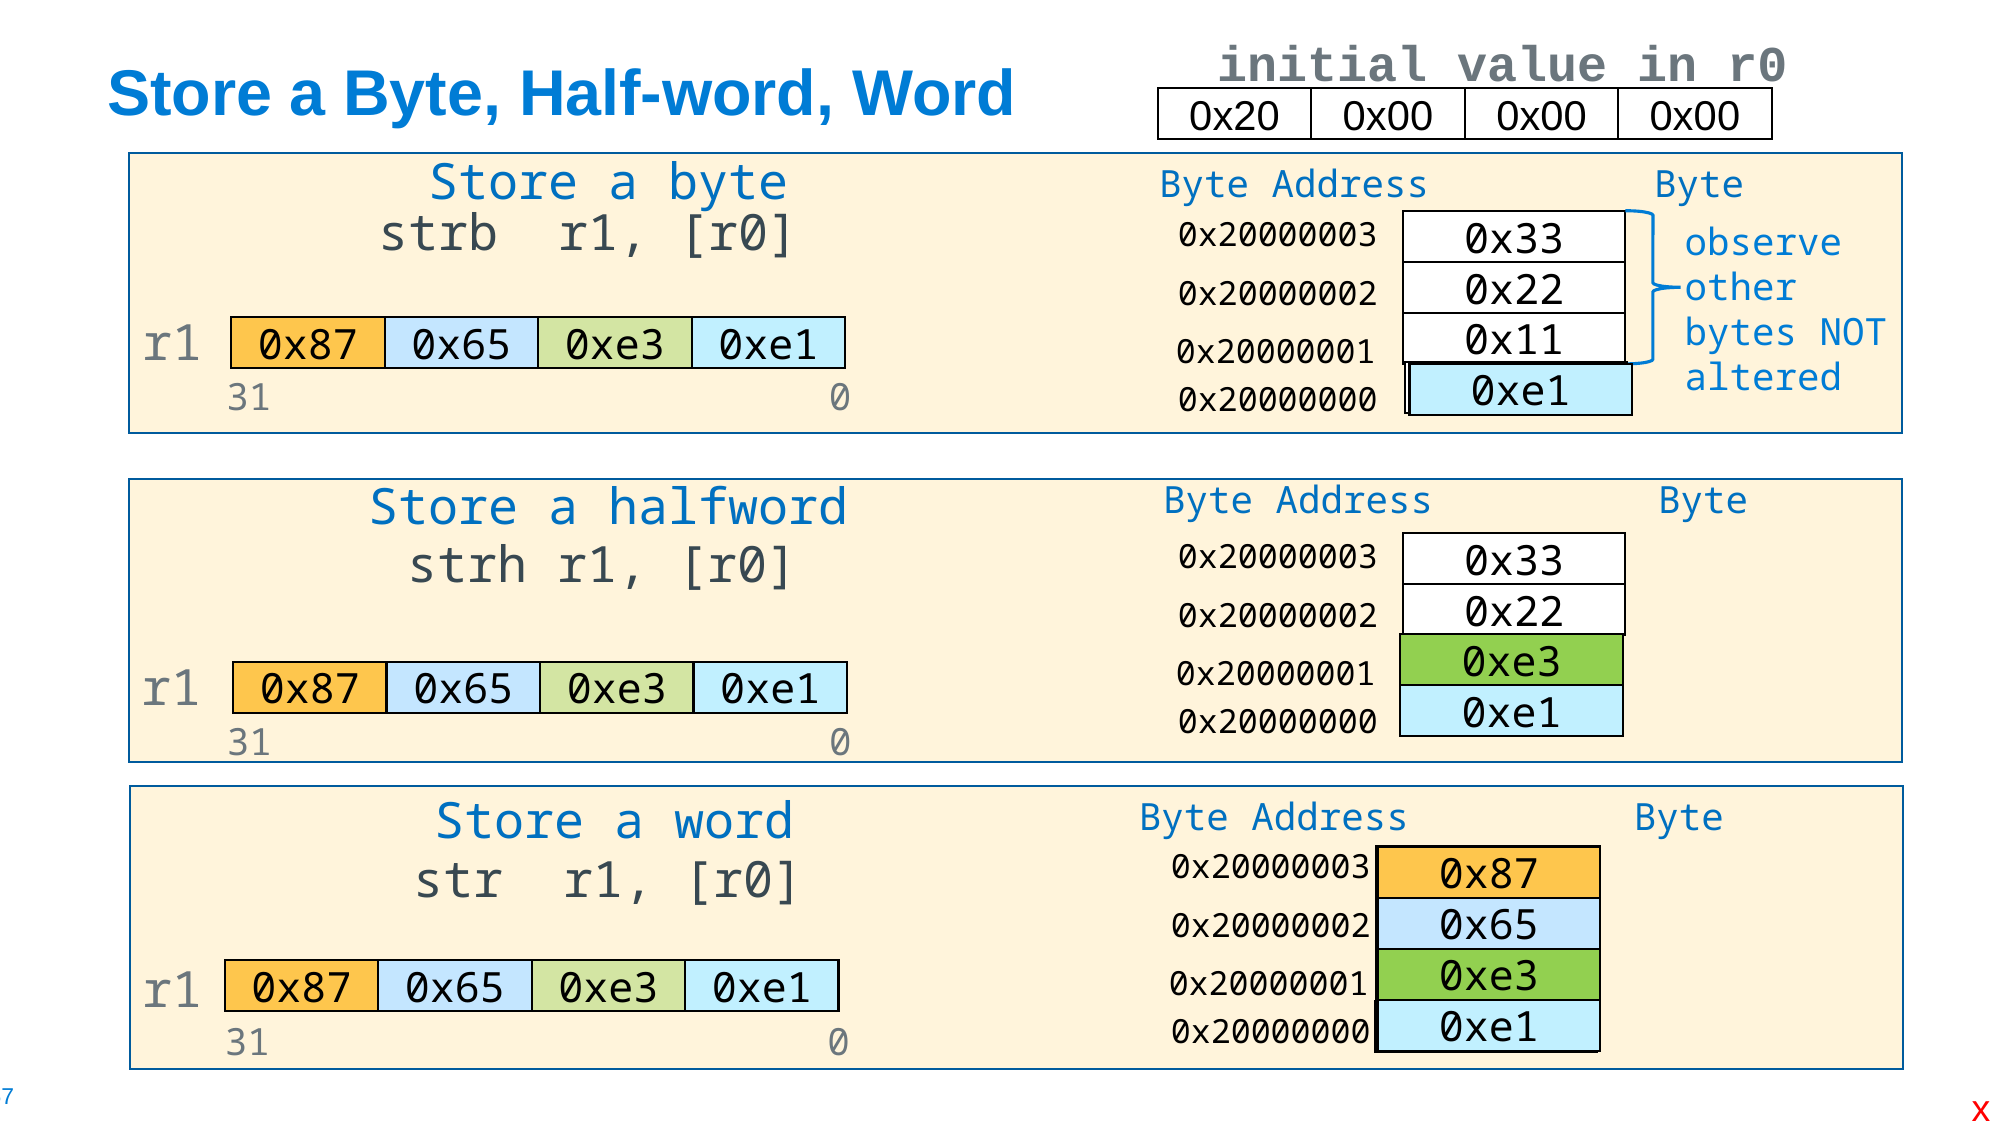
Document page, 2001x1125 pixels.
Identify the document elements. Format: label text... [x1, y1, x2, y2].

text_box strb r1, [r0] [363, 193, 814, 269]
text_box Byte Address Byte [1144, 152, 1759, 213]
text_box 0x20000000 [1163, 371, 1393, 426]
text_box 0x11 [1402, 314, 1625, 365]
text_box 0x33 [1402, 213, 1625, 263]
title Store a Byte, Half-word, Word [92, 19, 1817, 137]
text_box 0 [814, 365, 867, 426]
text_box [127, 467, 1902, 772]
text_box 0x22 [1402, 263, 1625, 314]
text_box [1377, 846, 1600, 1051]
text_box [1400, 633, 1623, 737]
text_box 31 [211, 365, 287, 426]
text_box 0x00 [1464, 99, 1617, 140]
text_box 0x65 [384, 316, 537, 369]
text_box [128, 152, 1903, 434]
text_box x [1956, 1076, 2000, 1125]
text_box 0x20000001 [1161, 322, 1391, 378]
text_box 0x00 [1404, 361, 1625, 414]
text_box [128, 780, 1903, 1072]
text_box initial value in r0 [1202, 23, 1803, 99]
text_box 0x20000002 [1163, 264, 1393, 320]
text_box 0xe3 [537, 316, 691, 369]
text_box Store a byte [413, 141, 804, 193]
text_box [1625, 210, 1916, 408]
text_box 0x00 [1617, 99, 1773, 140]
text_box r1 [127, 302, 217, 378]
text_box 0xe1 [691, 316, 846, 369]
text_box 0x87 [230, 316, 384, 369]
text_box 0xe1 [1408, 363, 1633, 416]
text_box 0x20000003 [1163, 213, 1393, 260]
text_box 0x20 [1157, 87, 1310, 140]
text_box 0x00 [1310, 99, 1464, 140]
